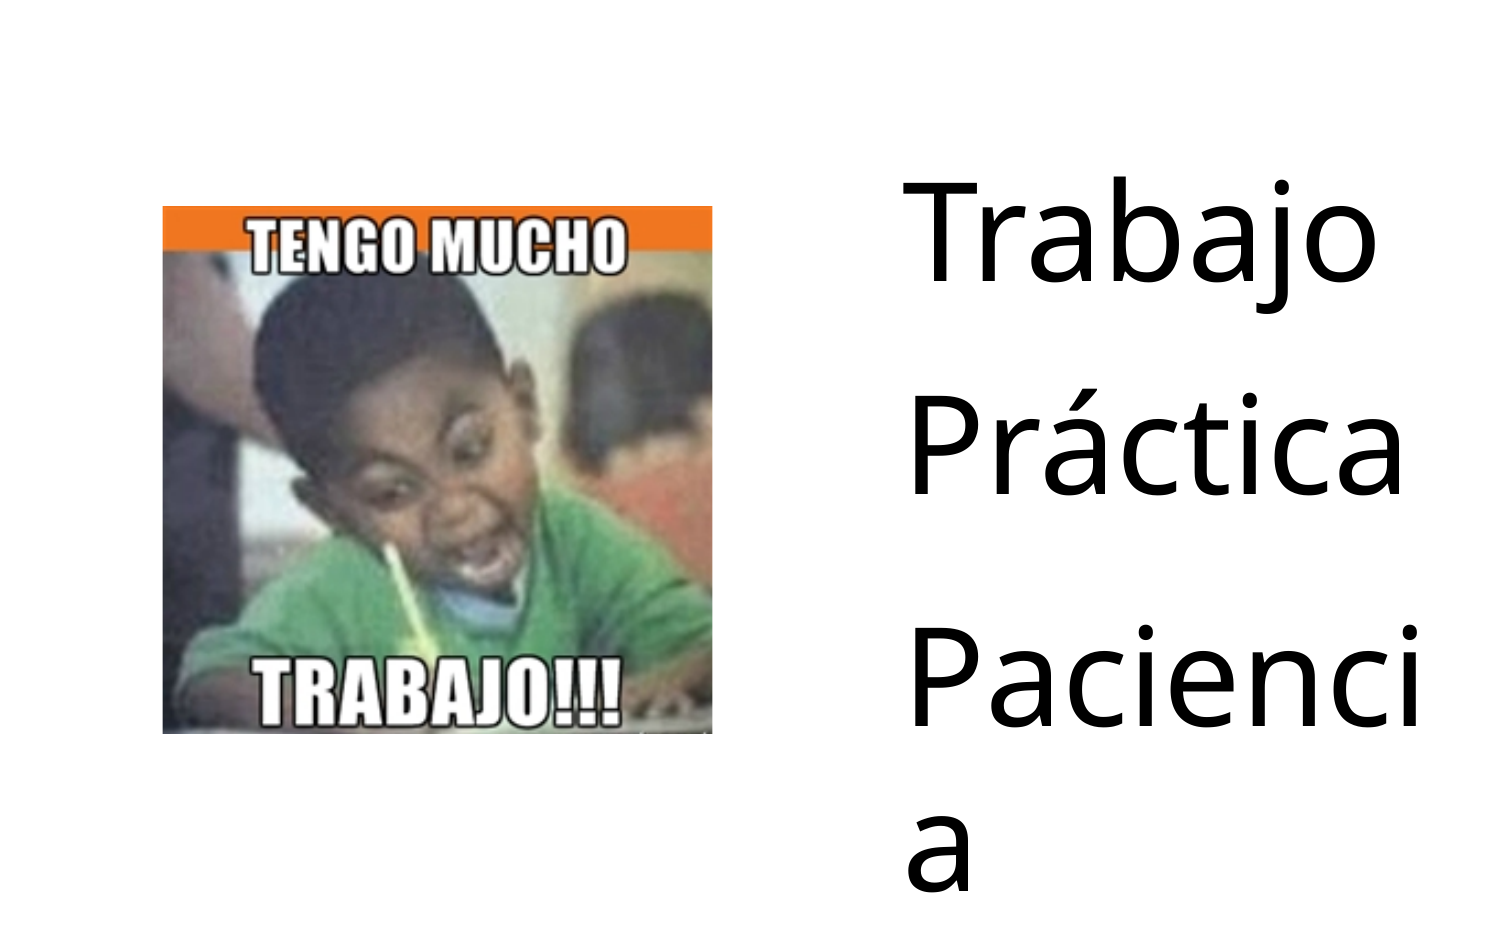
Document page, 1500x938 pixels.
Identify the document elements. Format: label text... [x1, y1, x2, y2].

text_box Trabajo [887, 137, 1500, 317]
text_box Práctica [887, 349, 1500, 530]
picture [162, 206, 713, 734]
text_box Paciencia [887, 581, 1500, 926]
